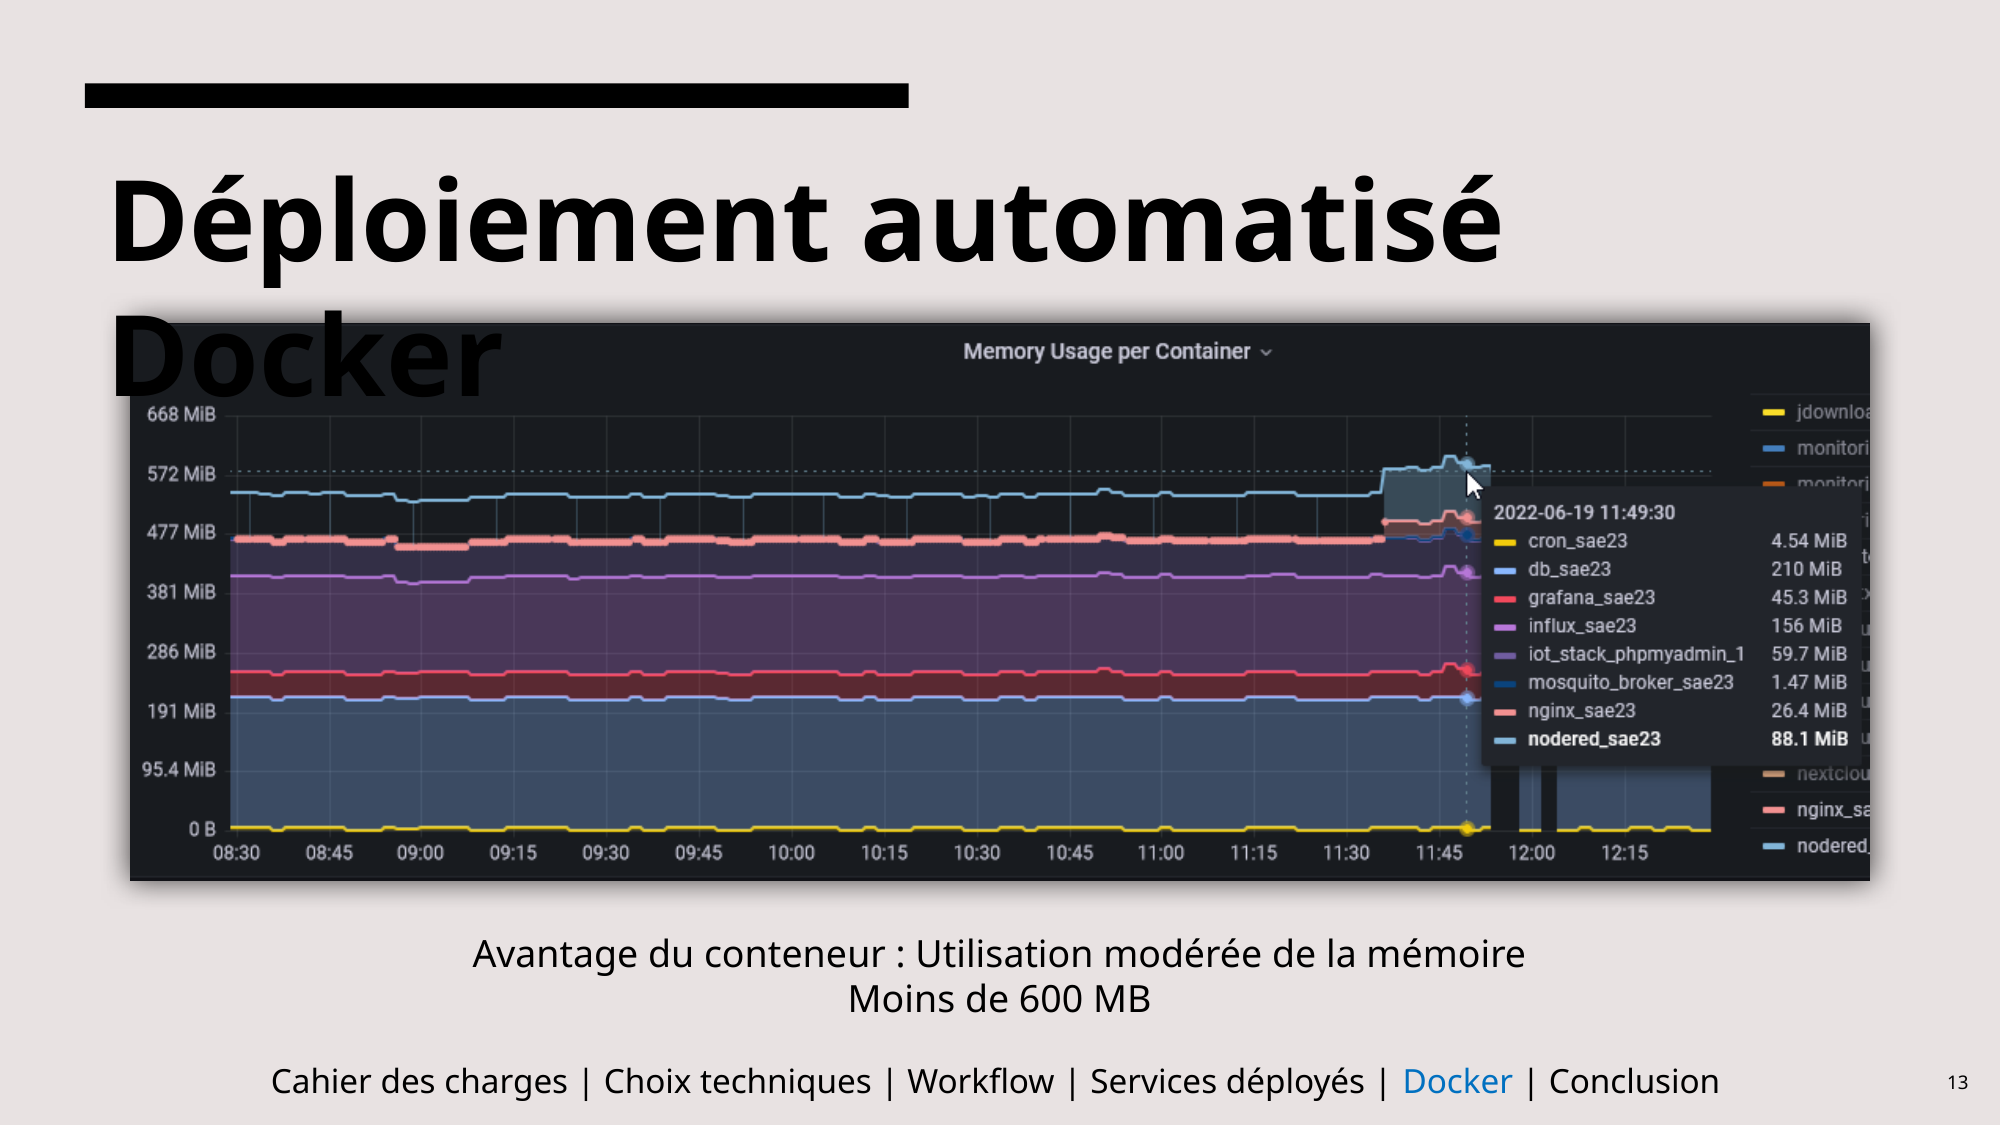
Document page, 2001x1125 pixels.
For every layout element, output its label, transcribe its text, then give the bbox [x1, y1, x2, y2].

text_box Avantage du conteneur : Utilisation modérée de la mémoire Moins de 600 MB [430, 923, 1569, 1028]
slide_number 13 [1879, 1053, 1984, 1114]
title Déploiement automatisé Docker [91, 141, 1909, 301]
text_box Cahier des charges | Choix techniques | Workflow | Services déployés | Docker | Conclusion [56, 1053, 1944, 1108]
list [130, 322, 1870, 881]
